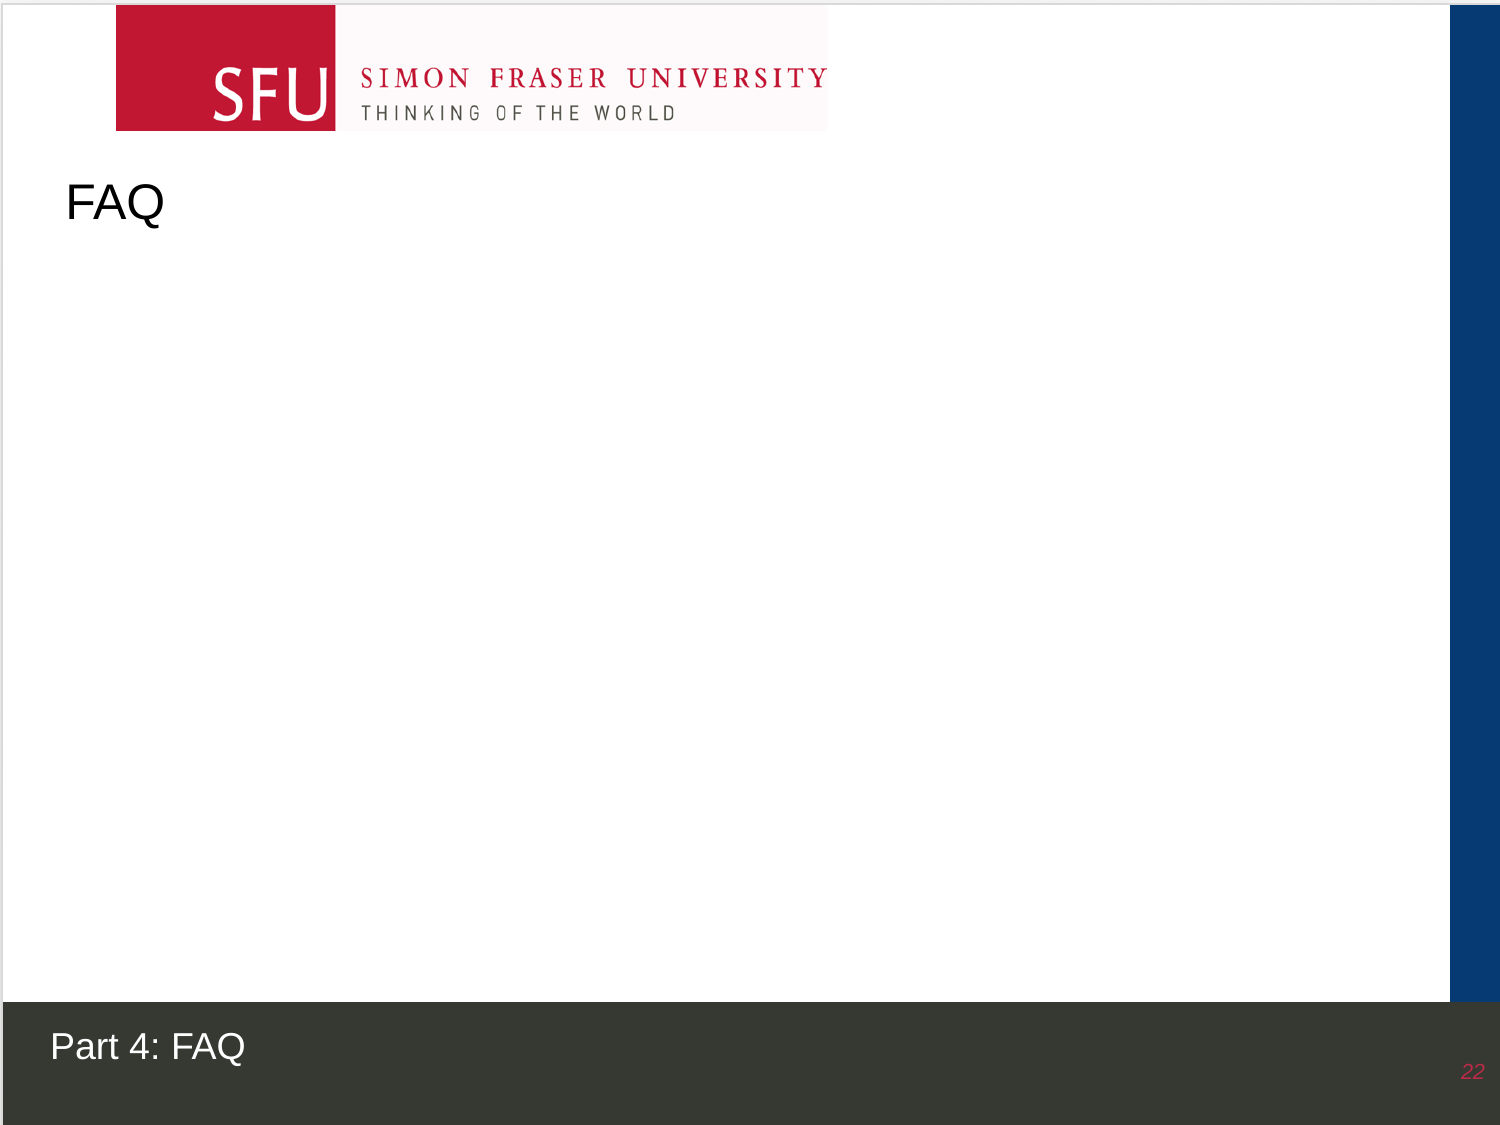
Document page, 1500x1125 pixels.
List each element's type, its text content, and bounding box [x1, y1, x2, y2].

slide_number 22 [1274, 1049, 1500, 1101]
text_box FAQ [50, 162, 181, 297]
text_box Part 4: FAQ [35, 1014, 262, 1075]
picture [0, 0, 1500, 1125]
